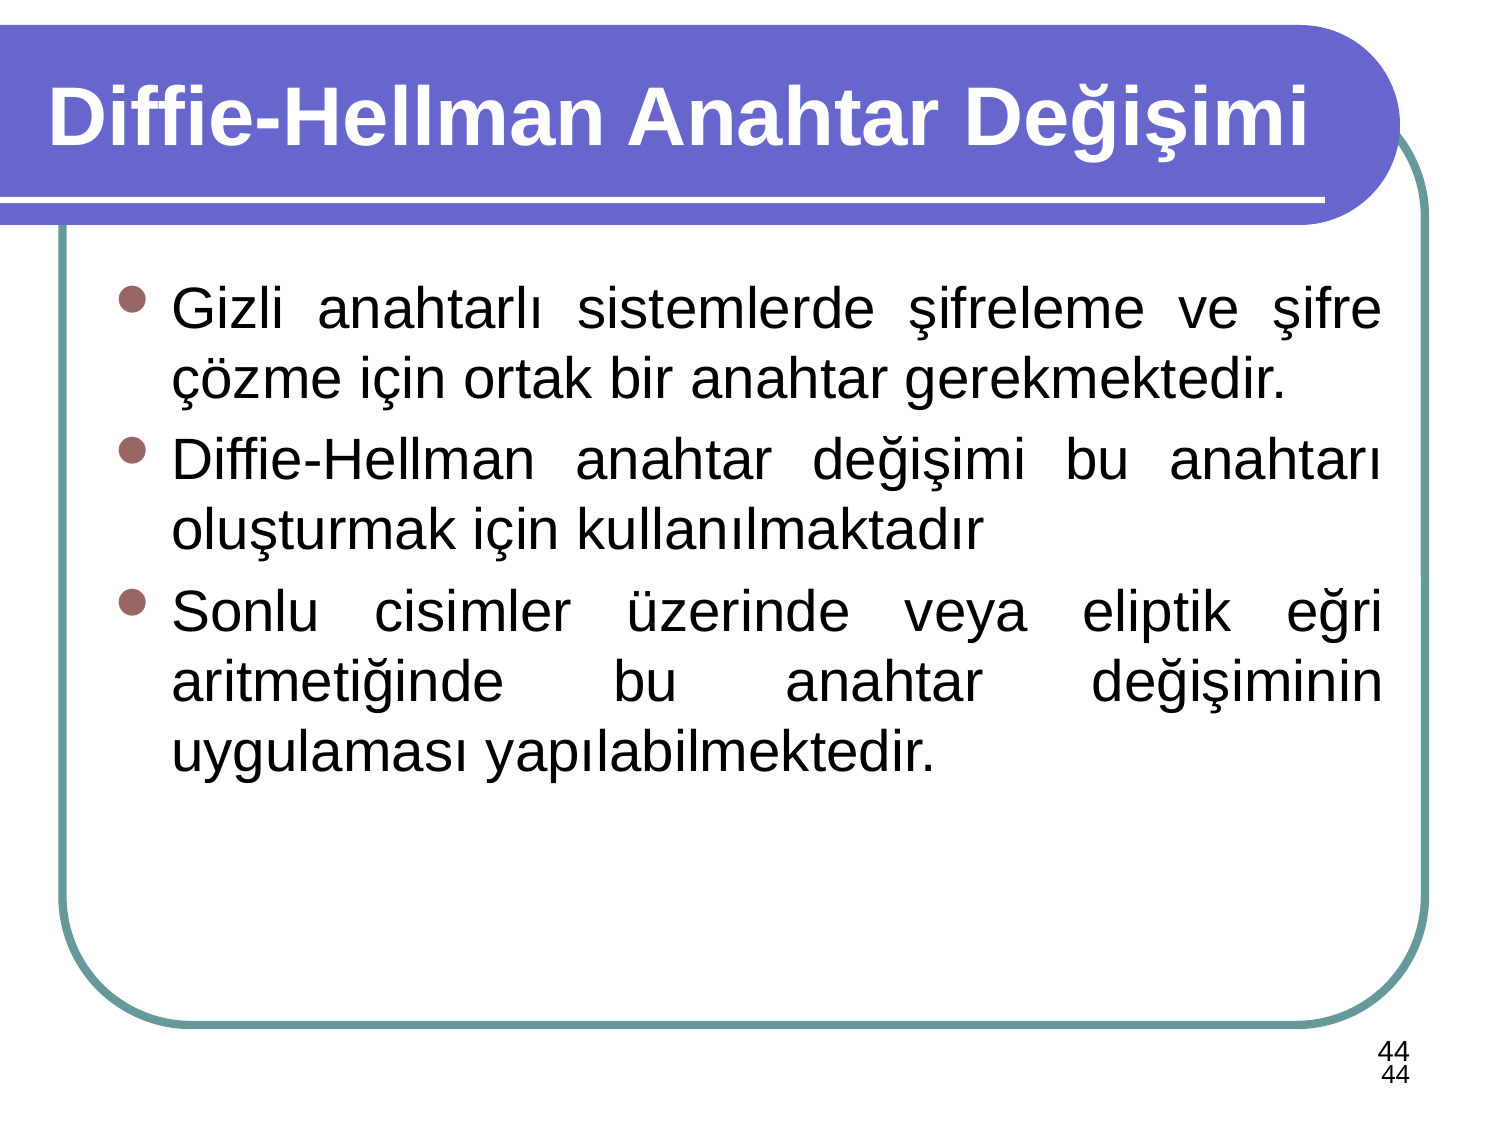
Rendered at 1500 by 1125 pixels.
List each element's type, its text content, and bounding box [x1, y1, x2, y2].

list Gizli anahtarlı sistemlerde şifreleme ve şifre çözme için ortak bir anahtar gerekmektedir. Diffie-Hellman anahtar değişimi bu anahtarı oluşturmak için kullanılmaktadır Sonlu cisimler üzerinde veya eliptik eğri aritmetiğinde bu anahtar değişiminin uygulaması yapılabilmektedir. [99, 262, 1400, 988]
text_box 44 [1074, 1024, 1425, 1103]
title Diffie-Hellman Anahtar Değişimi [32, 37, 1347, 188]
